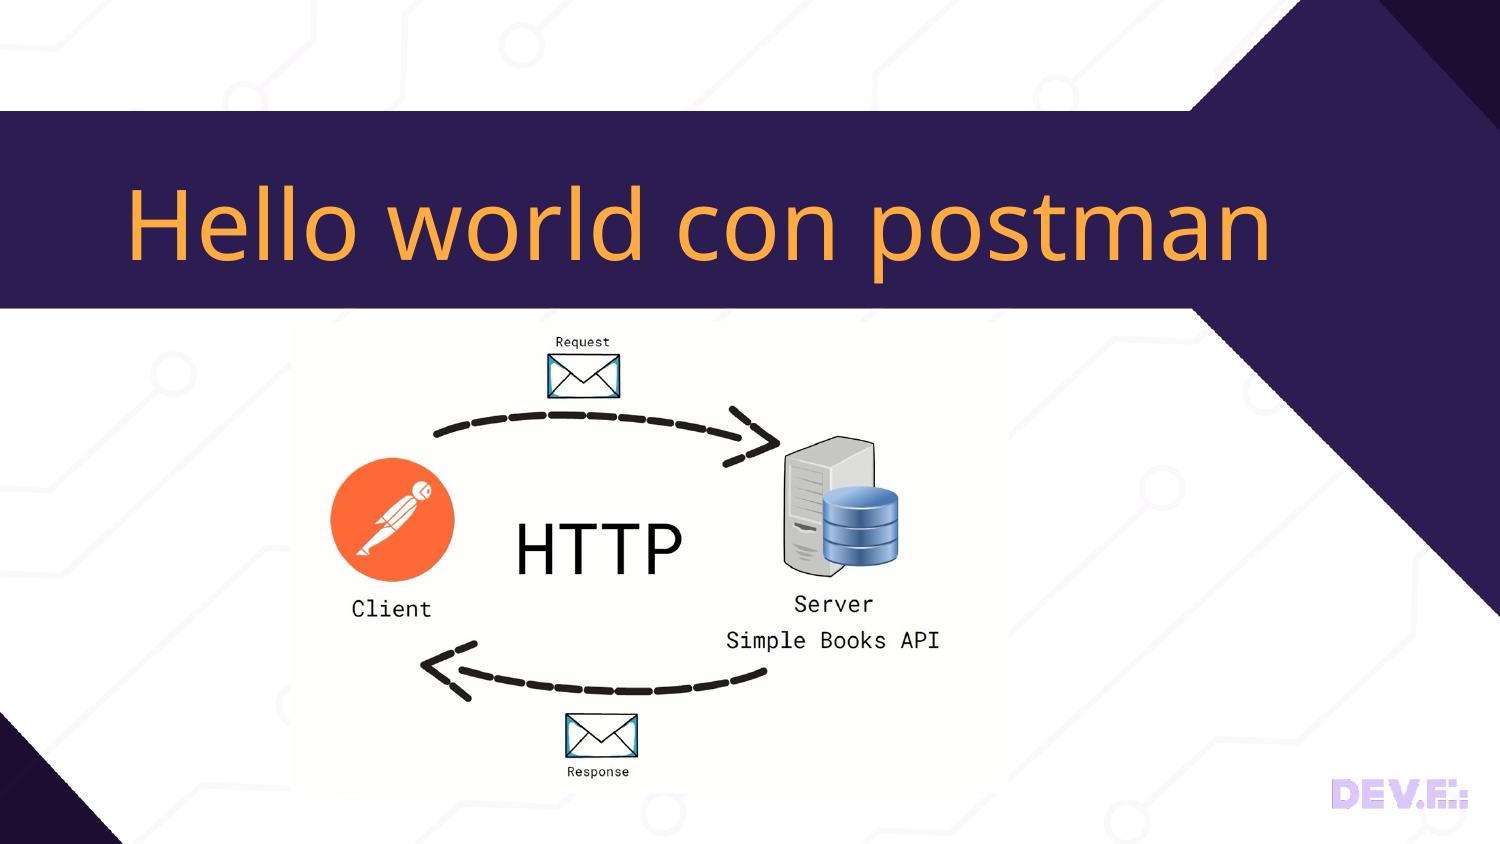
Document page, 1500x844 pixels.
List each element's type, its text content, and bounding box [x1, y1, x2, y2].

title Hello world con postman [33, 163, 1312, 263]
picture [0, 0, 1500, 844]
